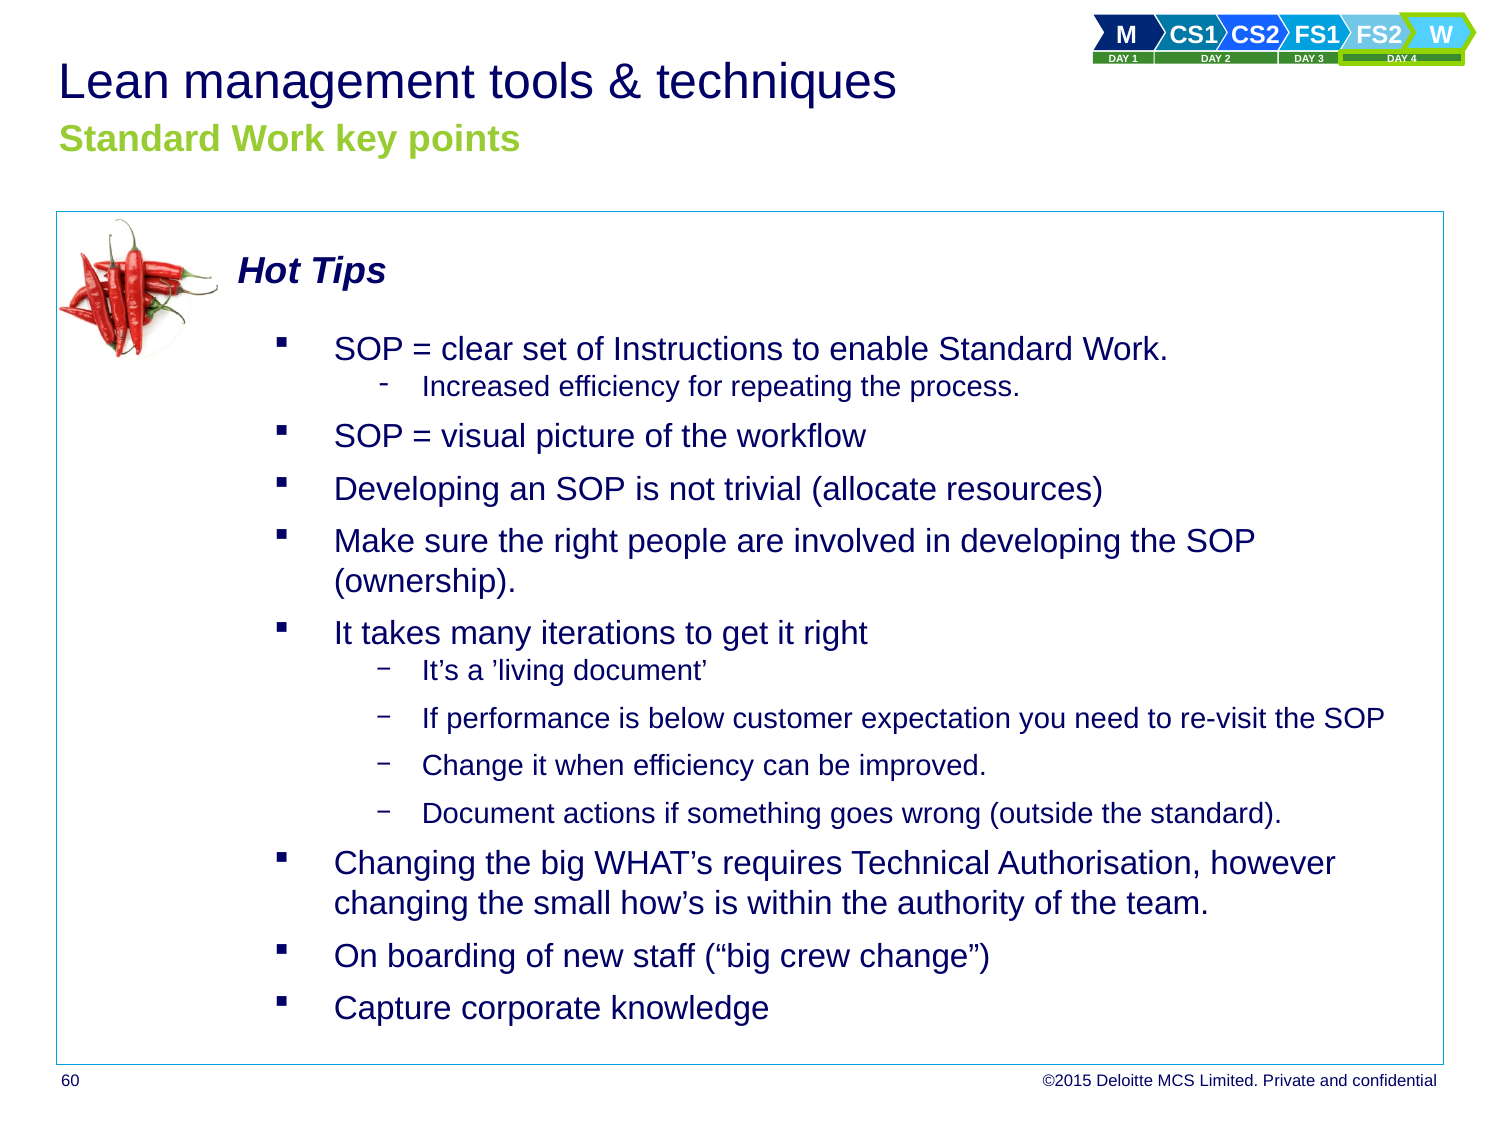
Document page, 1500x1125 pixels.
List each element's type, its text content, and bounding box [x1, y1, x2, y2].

picture [50, 202, 229, 381]
slide_number 60 [60, 1069, 374, 1091]
text_box Hot Tips [233, 239, 1366, 292]
title Lean management tools & techniques Standard Work key points [58, 58, 1412, 141]
text_box [56, 211, 1443, 1065]
picture [58, 213, 229, 381]
